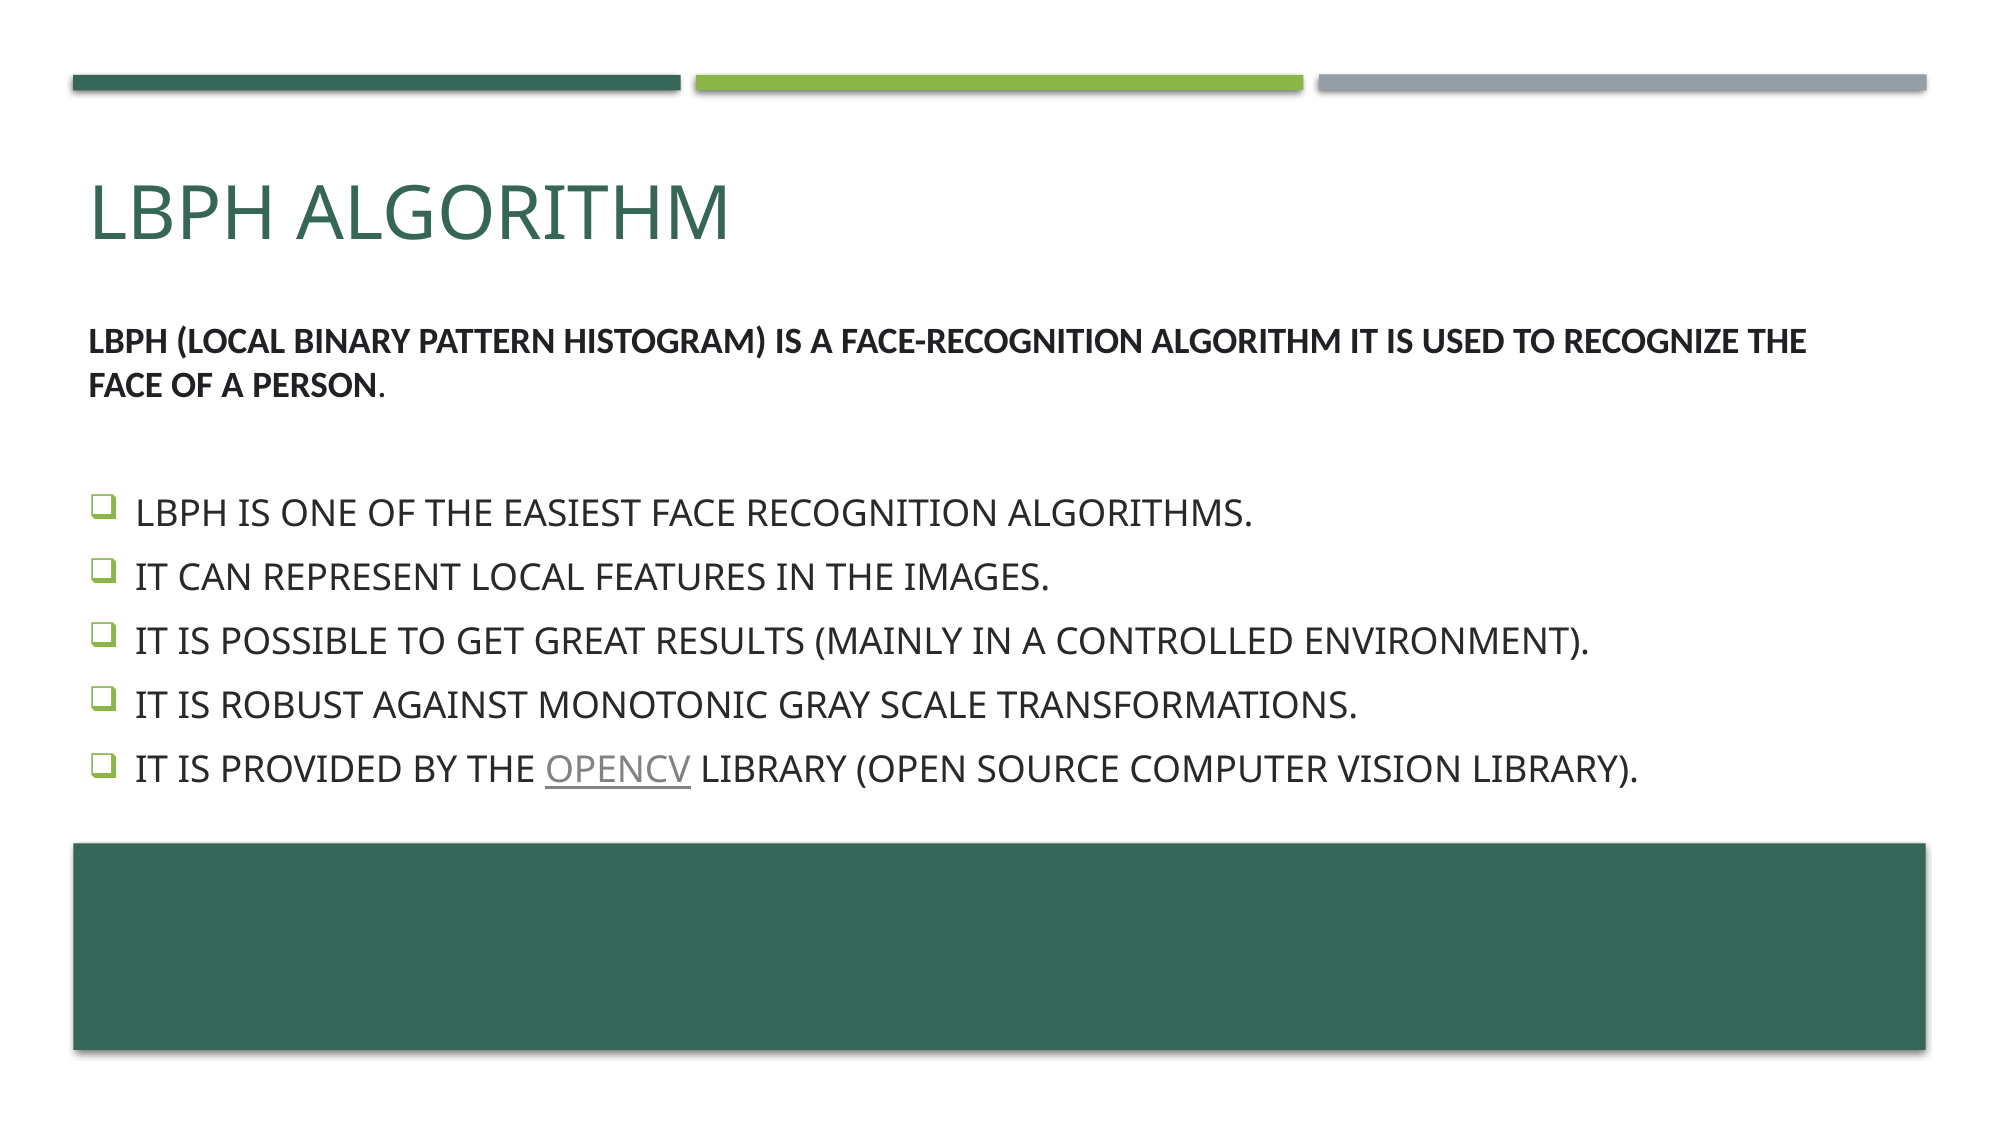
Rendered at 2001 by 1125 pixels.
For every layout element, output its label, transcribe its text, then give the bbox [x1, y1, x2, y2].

list LBPH (Local Binary Pattern Histogram) is a Face-Recognition algorithm it is used to recognize the face of a person. LBPH is one of the easiest face recognition algorithms. It can represent local features in the images. It is possible to get great results (mainly in a controlled environment). It is robust against monotonic gray scale transformations. It is provided by the OpenCV library (Open Source Computer Vision Library). [73, 308, 1905, 809]
title LBPH ALGORITHM [73, 122, 1905, 262]
